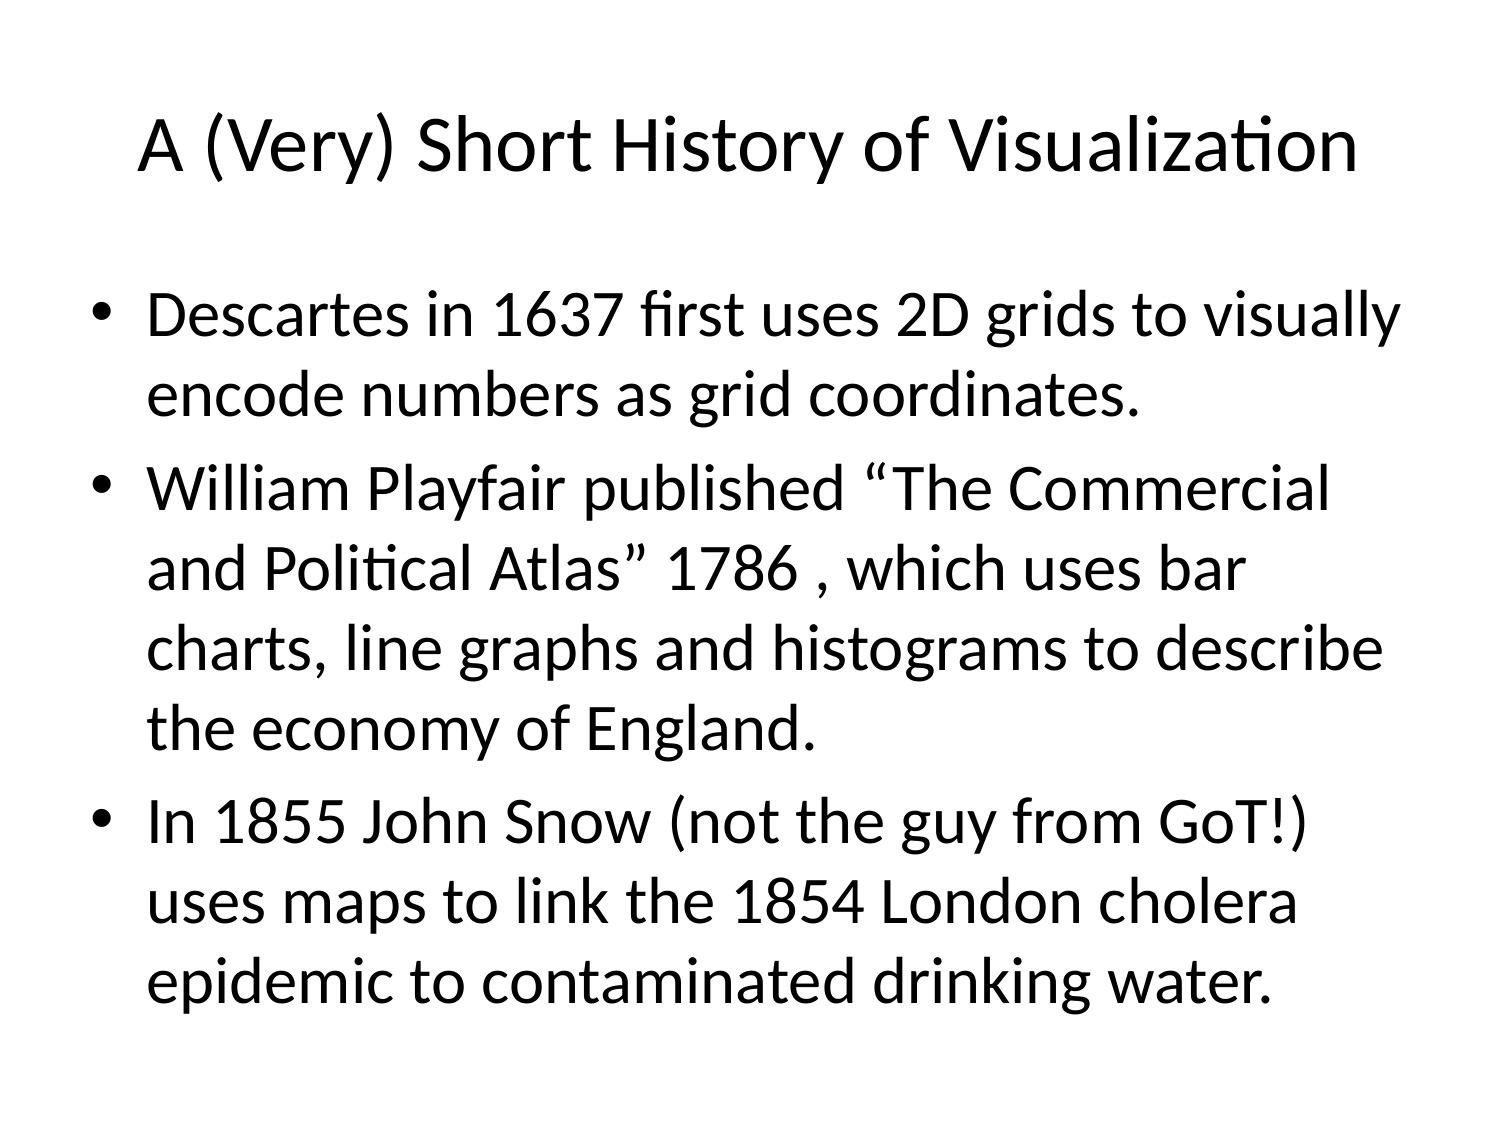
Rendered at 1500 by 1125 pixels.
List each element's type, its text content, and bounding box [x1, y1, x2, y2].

title A (Very) Short History of Visualization [75, 45, 1425, 233]
list Descartes in 1637 first uses 2D grids to visually encode numbers as grid coordinates. William Playfair published “The Commercial and Political Atlas” 1786 , which uses bar charts, line graphs and histograms to describe the economy of England. In 1855 John Snow (not the guy from GoT!) uses maps to link the 1854 London cholera epidemic to contaminated drinking water. [75, 262, 1425, 1069]
